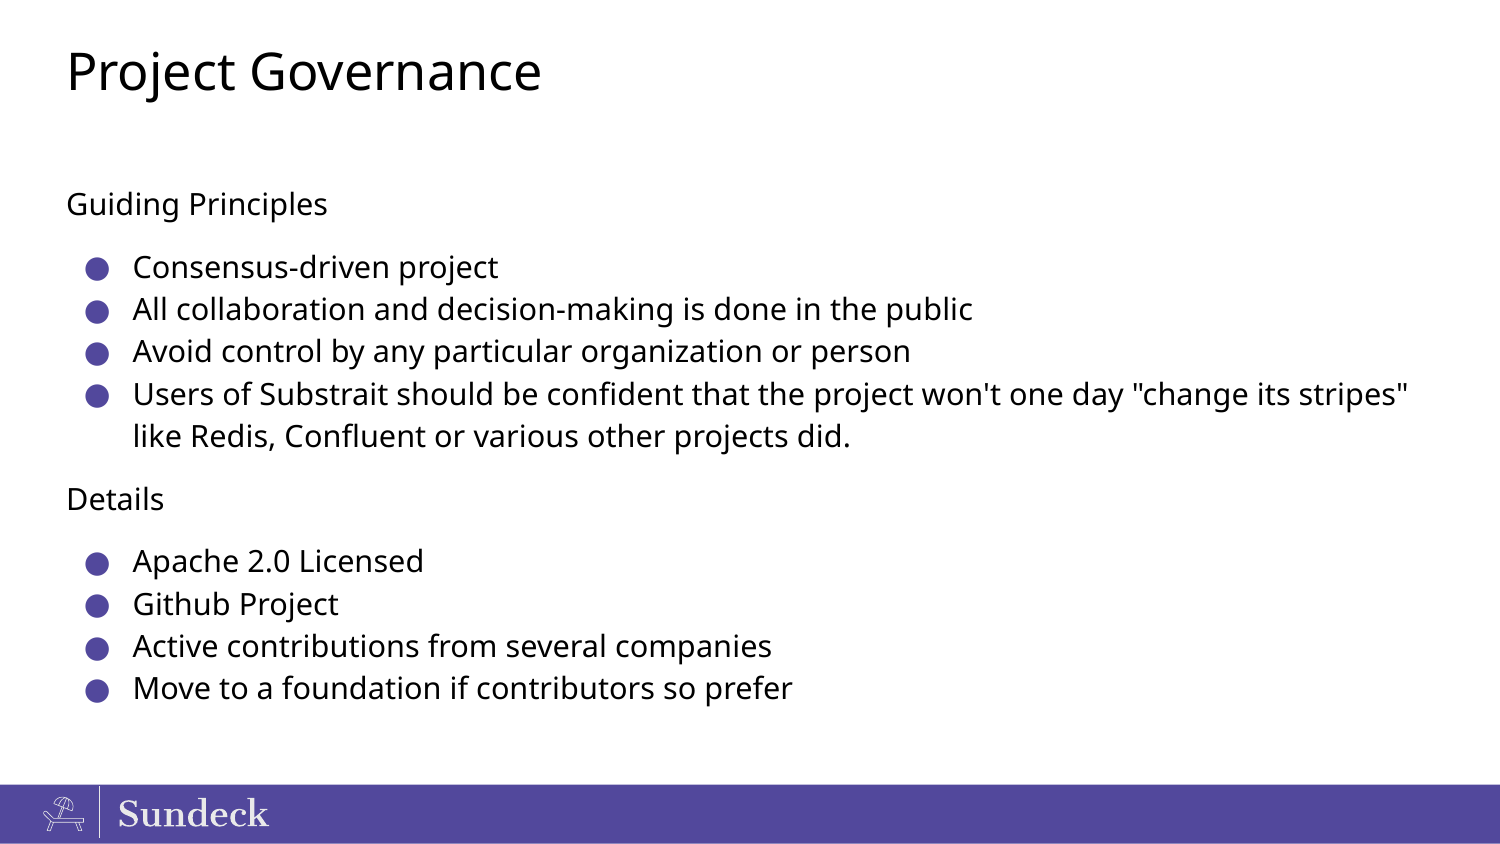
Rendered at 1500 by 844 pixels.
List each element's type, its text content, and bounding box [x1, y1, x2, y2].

title Project Governance [51, 23, 1449, 117]
list Guiding Principles Consensus-driven project All collaboration and decision-making is done in the public Avoid control by any particular organization or person Users of Substrait should be confident that the project won't one day "change its stripes" like Redis, Confluent or various other projects did. Details Apache 2.0 Licensed Github Project Active contributions from several companies Move to a foundation if contributors so prefer [51, 164, 1449, 725]
